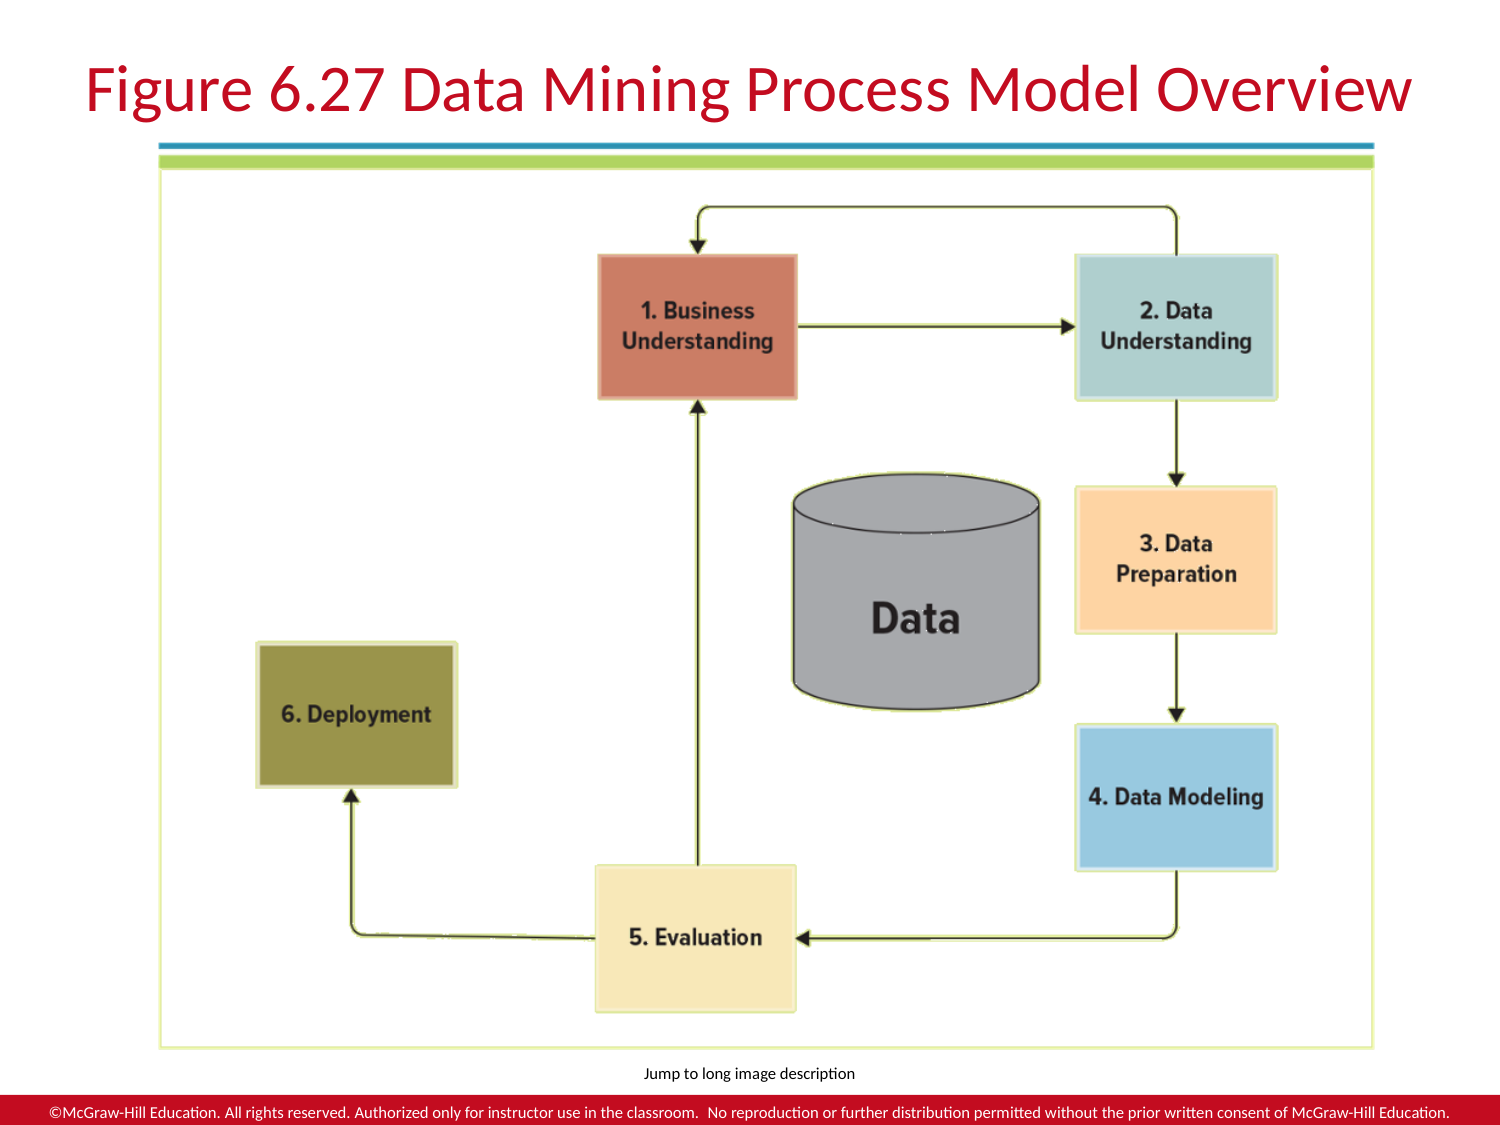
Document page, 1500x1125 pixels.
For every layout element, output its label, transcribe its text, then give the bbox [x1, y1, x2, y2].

title Figure 6.27 Data Mining Process Model Overview [0, 37, 1500, 138]
list Jump to long image description [568, 1062, 932, 1092]
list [158, 142, 1376, 1051]
